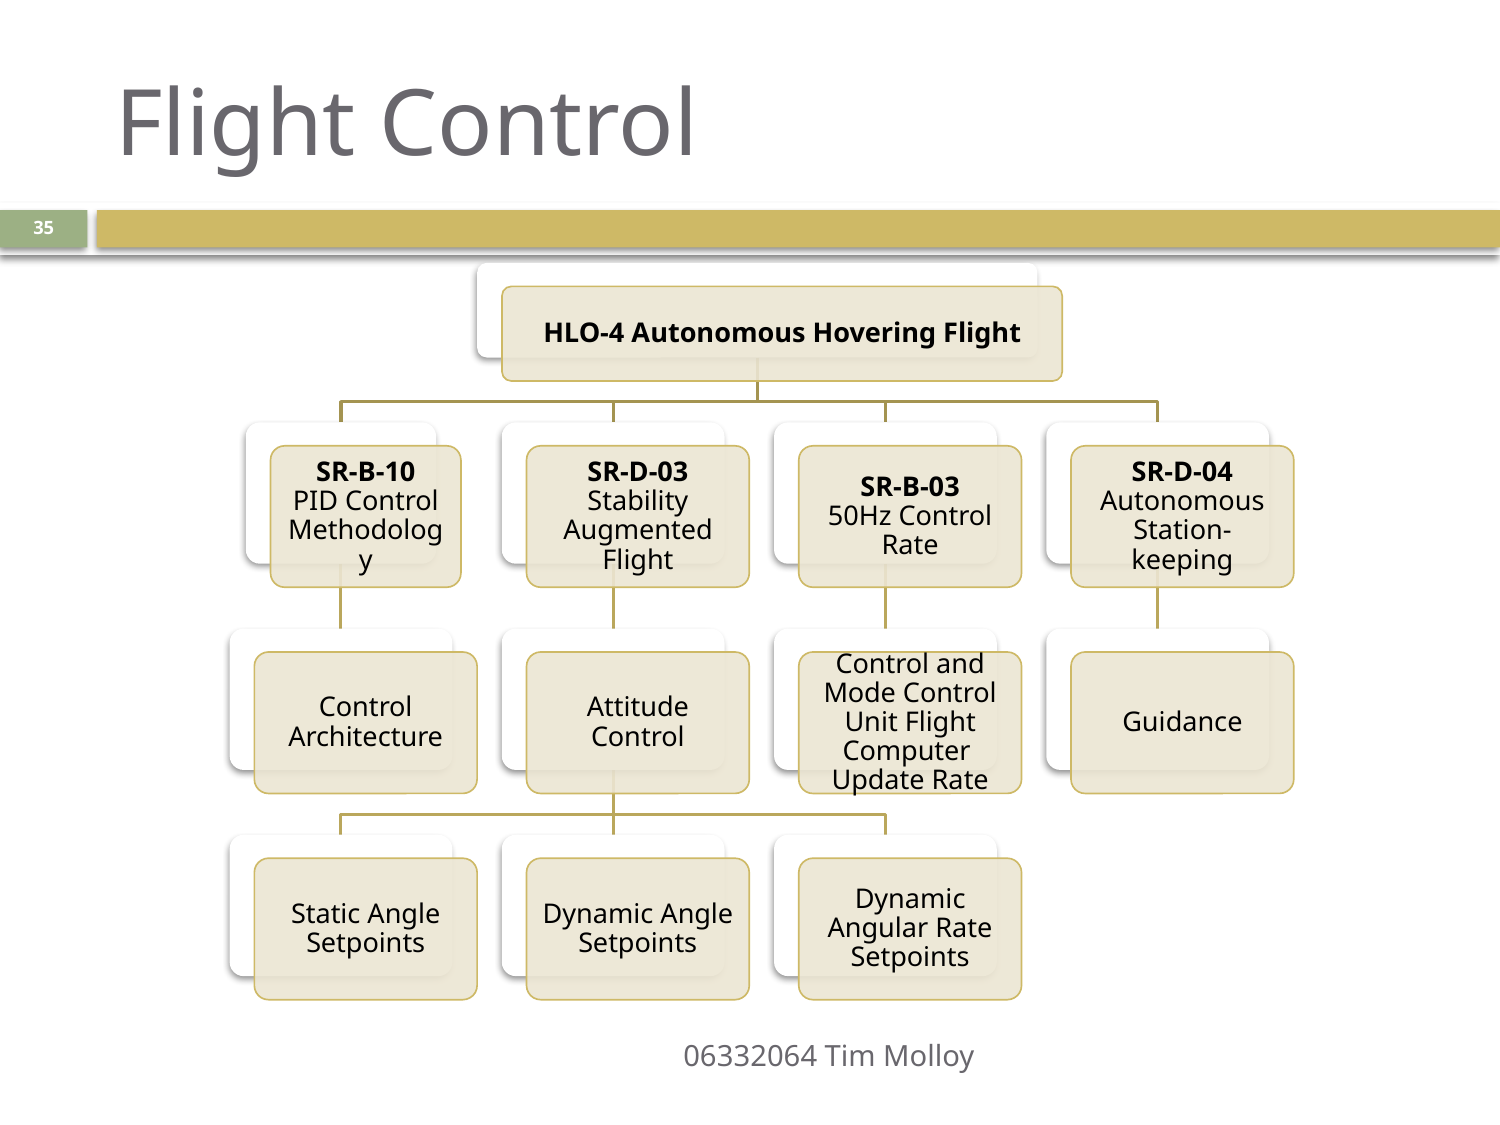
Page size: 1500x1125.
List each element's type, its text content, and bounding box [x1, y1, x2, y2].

title Flight Control [100, 37, 1438, 200]
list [46, 262, 1477, 1001]
footer 06332064 Tim Molloy [99, 1024, 990, 1085]
slide_number 35 [0, 208, 88, 249]
